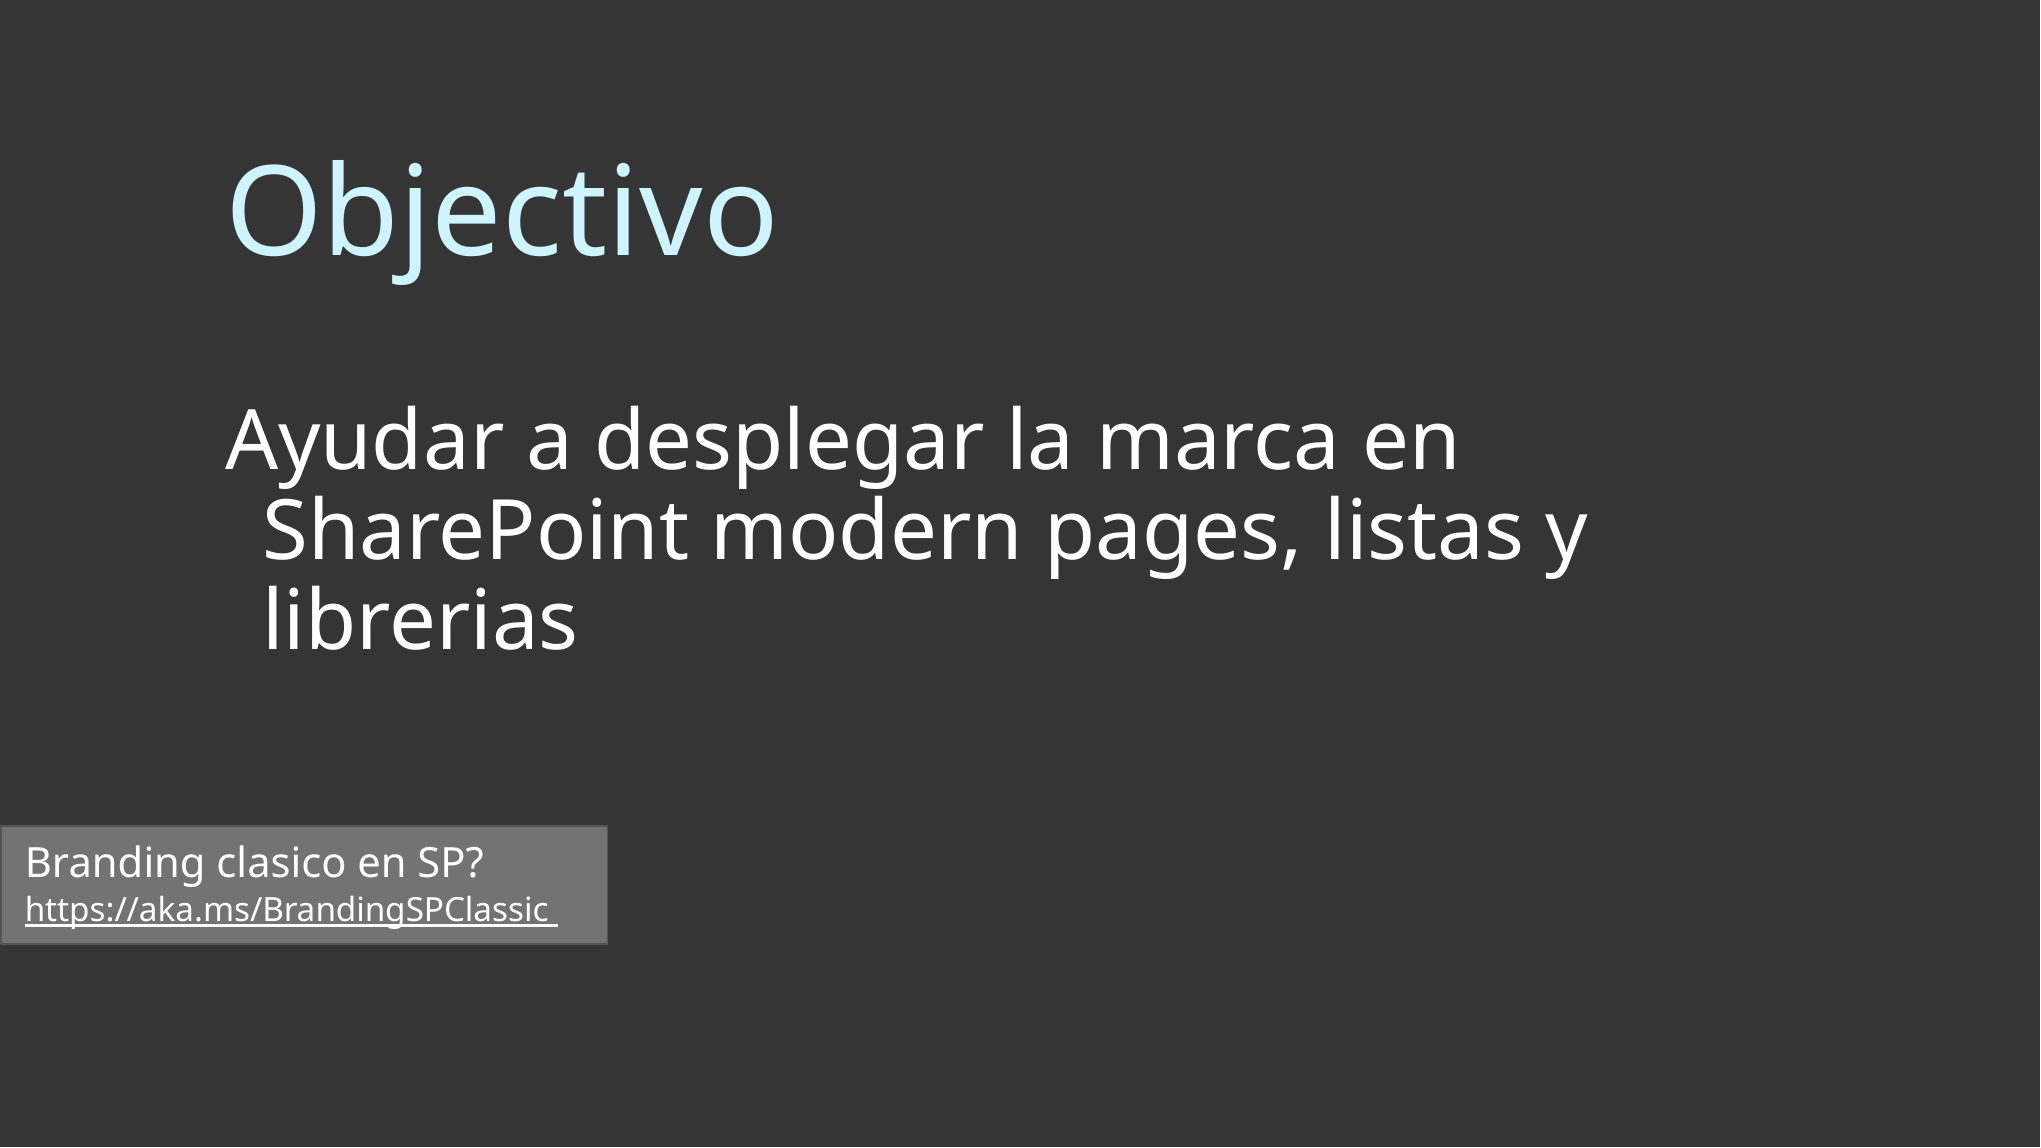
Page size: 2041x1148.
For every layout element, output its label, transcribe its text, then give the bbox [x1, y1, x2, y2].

text_box Objectivo Ayudar a desplegar la marca en SharePoint modern pages, listas y librerias [195, 123, 1896, 587]
text_box Branding clasico en SP? https://aka.ms/BrandingSPClassic [0, 825, 608, 945]
